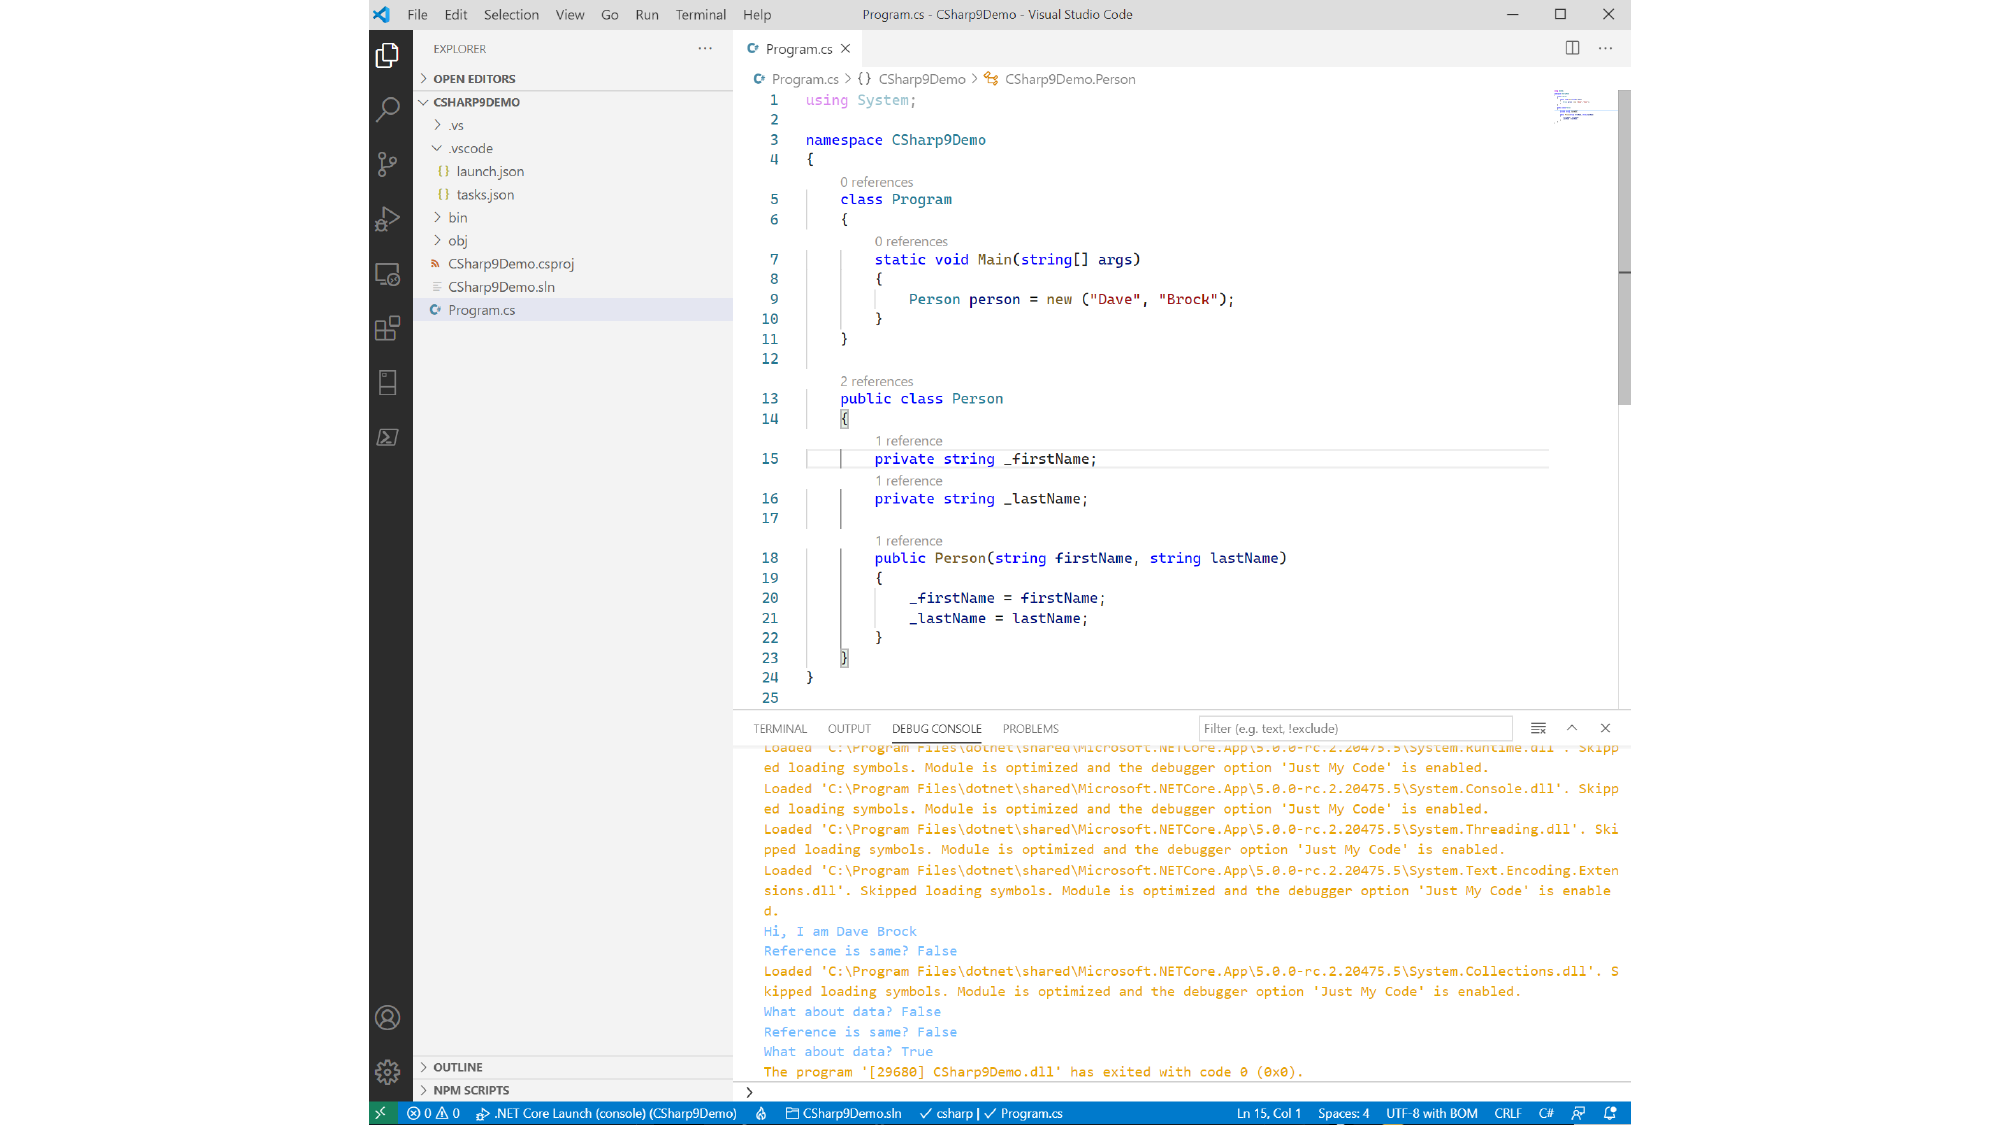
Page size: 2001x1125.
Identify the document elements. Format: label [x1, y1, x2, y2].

picture [369, 0, 1631, 1125]
